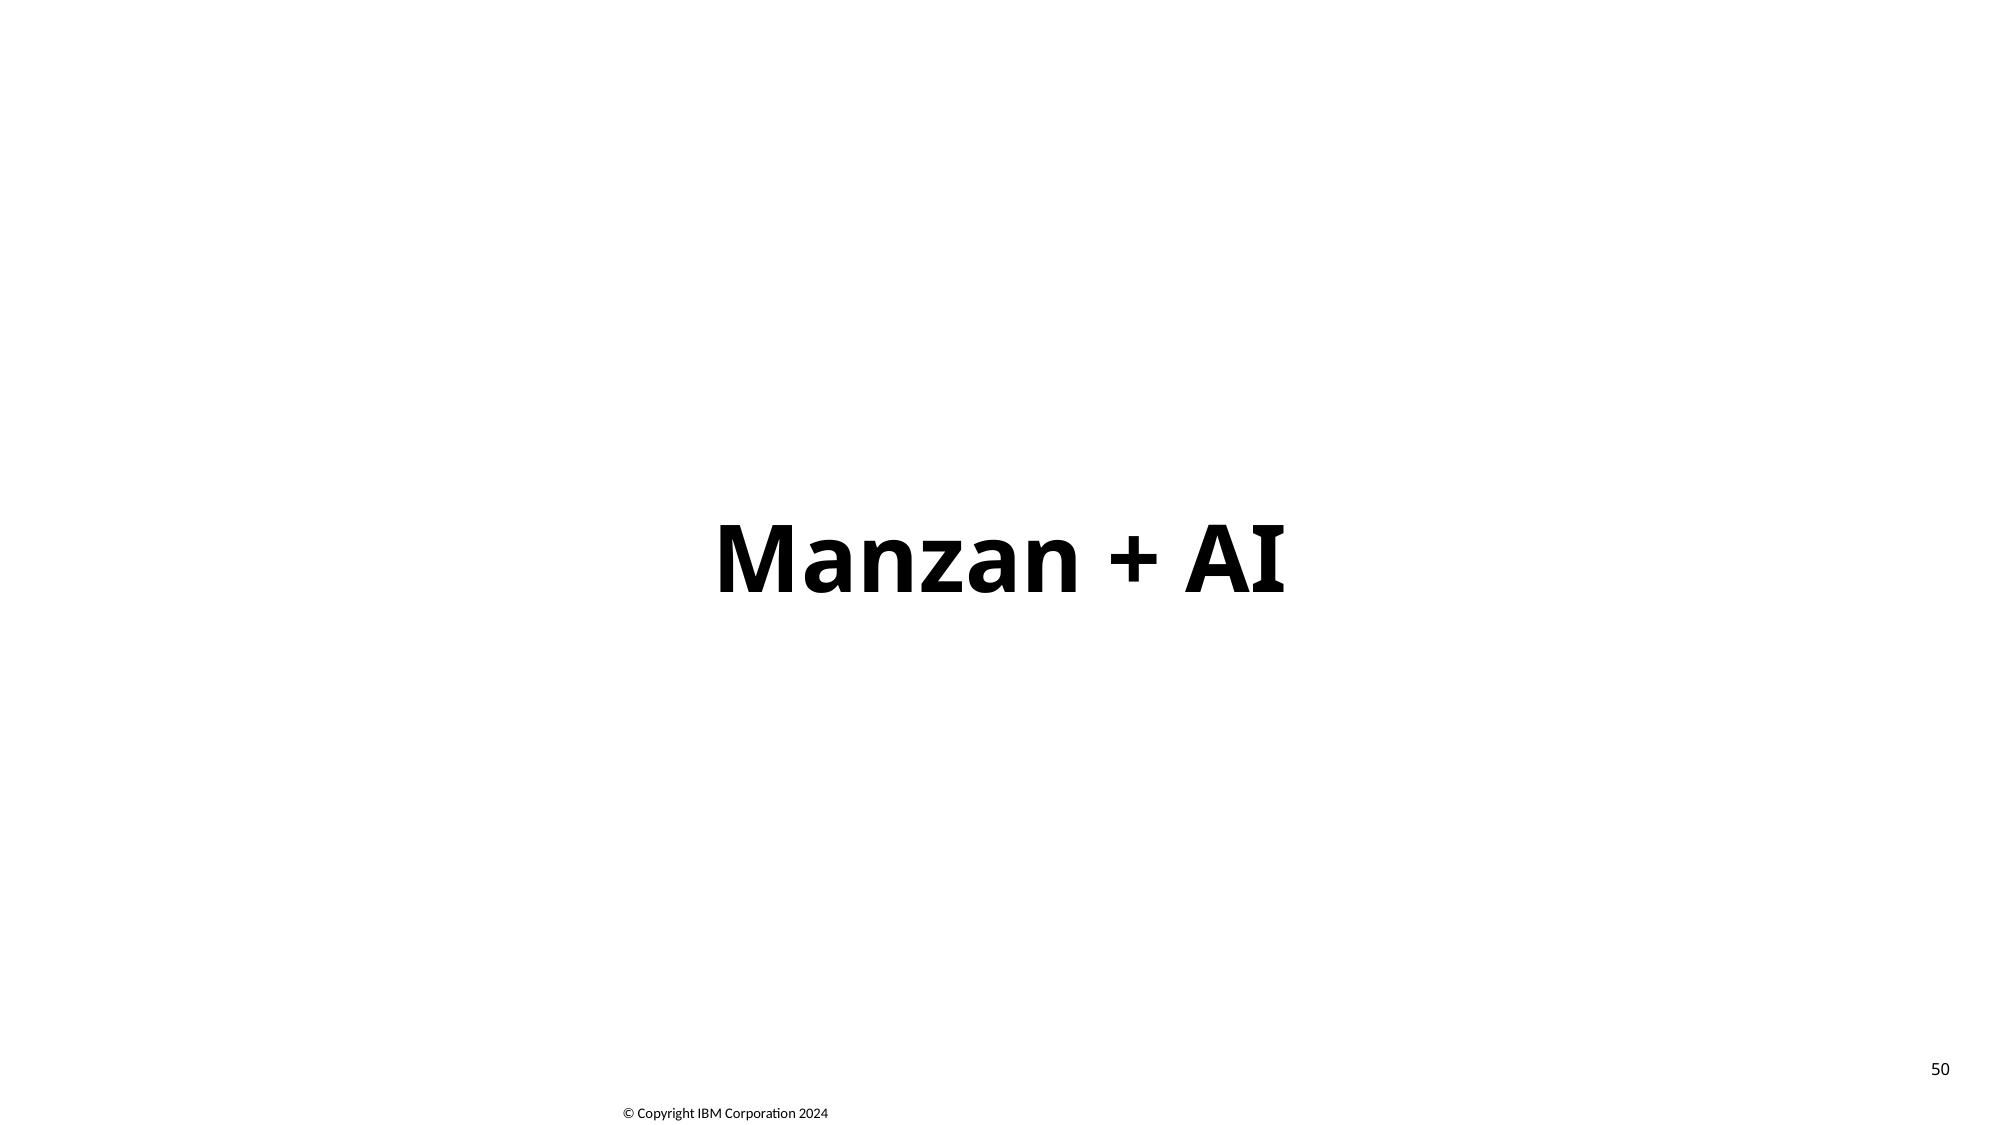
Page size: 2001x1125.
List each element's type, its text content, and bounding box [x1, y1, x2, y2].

slide_number 50 [1500, 1055, 1950, 1086]
title Manzan + AI [162, 526, 1838, 599]
